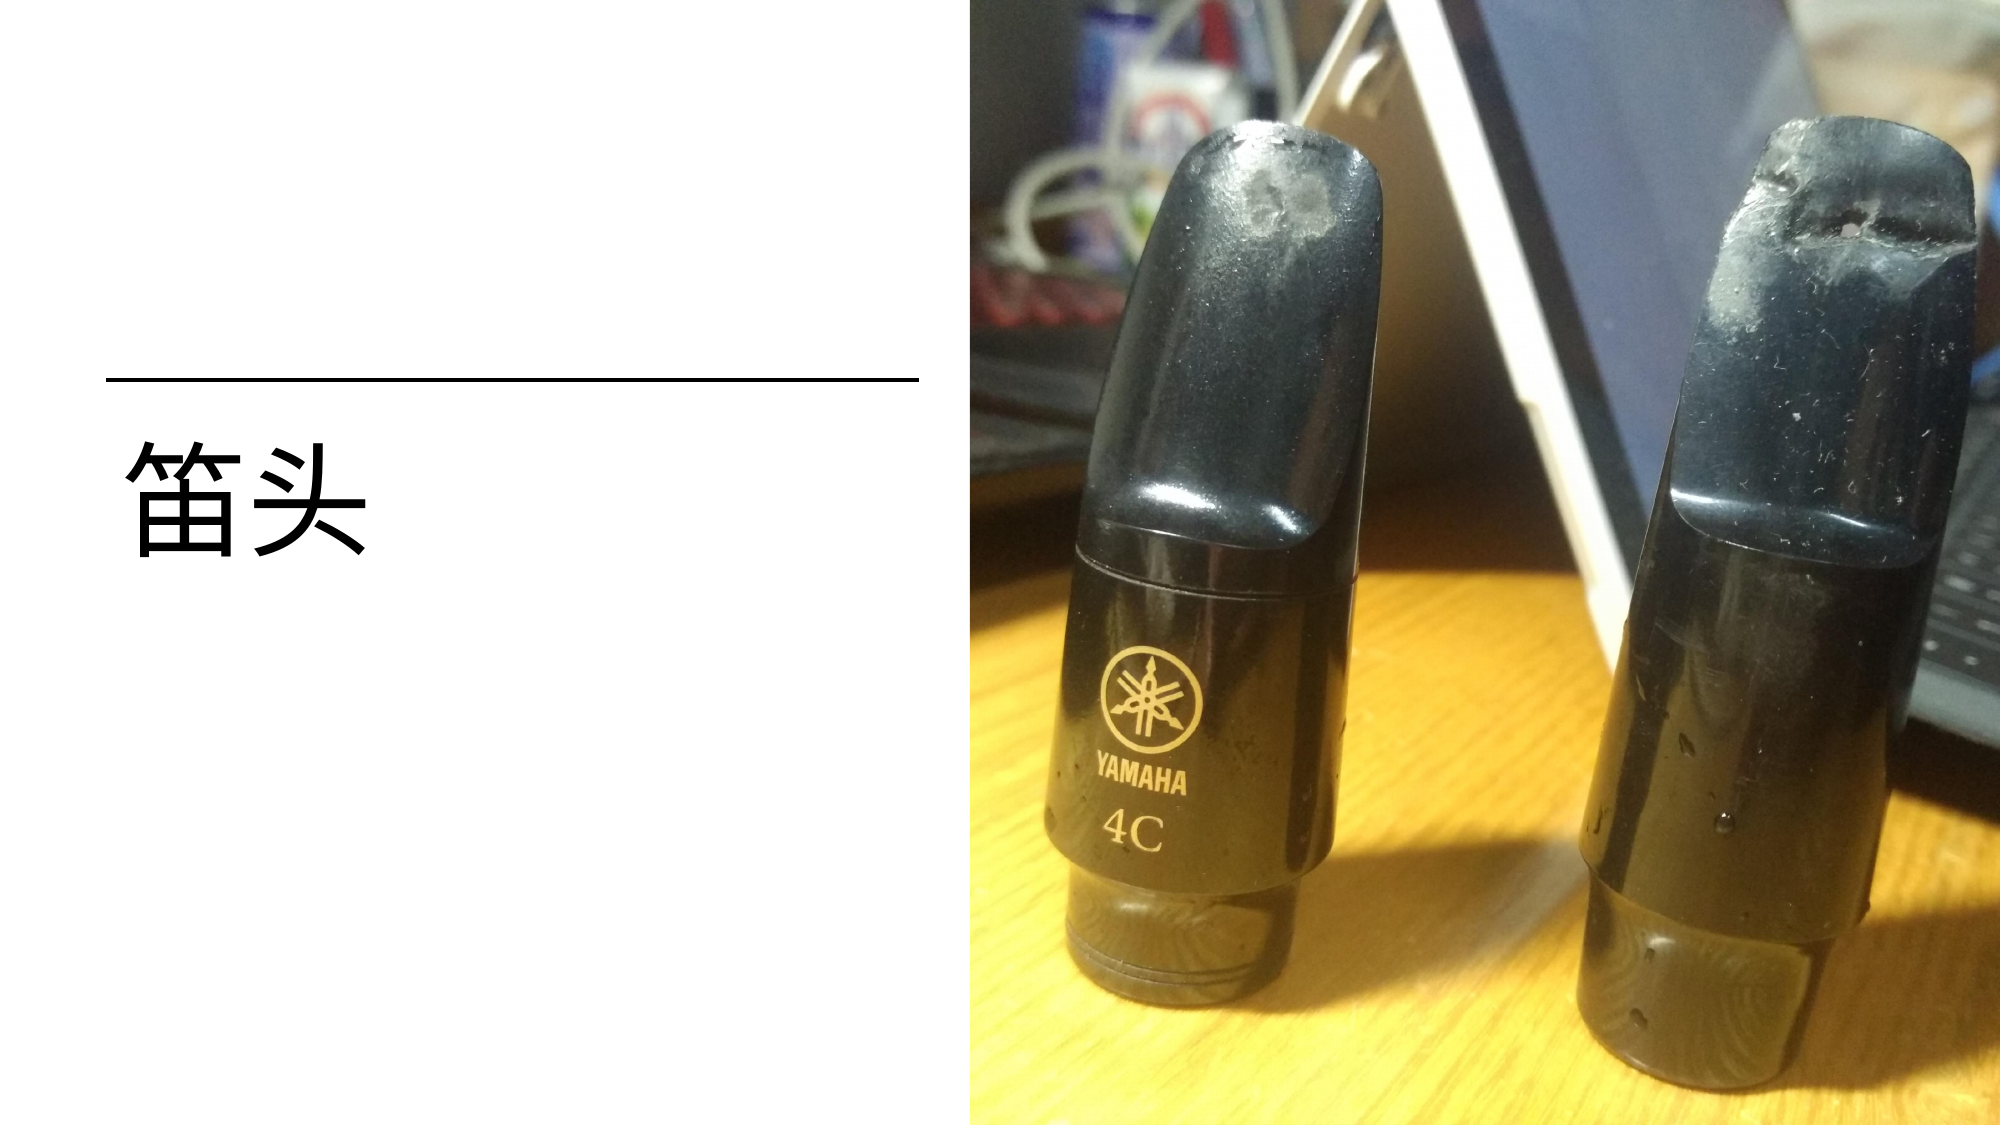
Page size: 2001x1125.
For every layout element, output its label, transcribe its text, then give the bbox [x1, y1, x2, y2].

text_box [0, 0, 969, 1125]
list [969, 0, 2000, 1125]
title 笛头 [107, 431, 925, 825]
